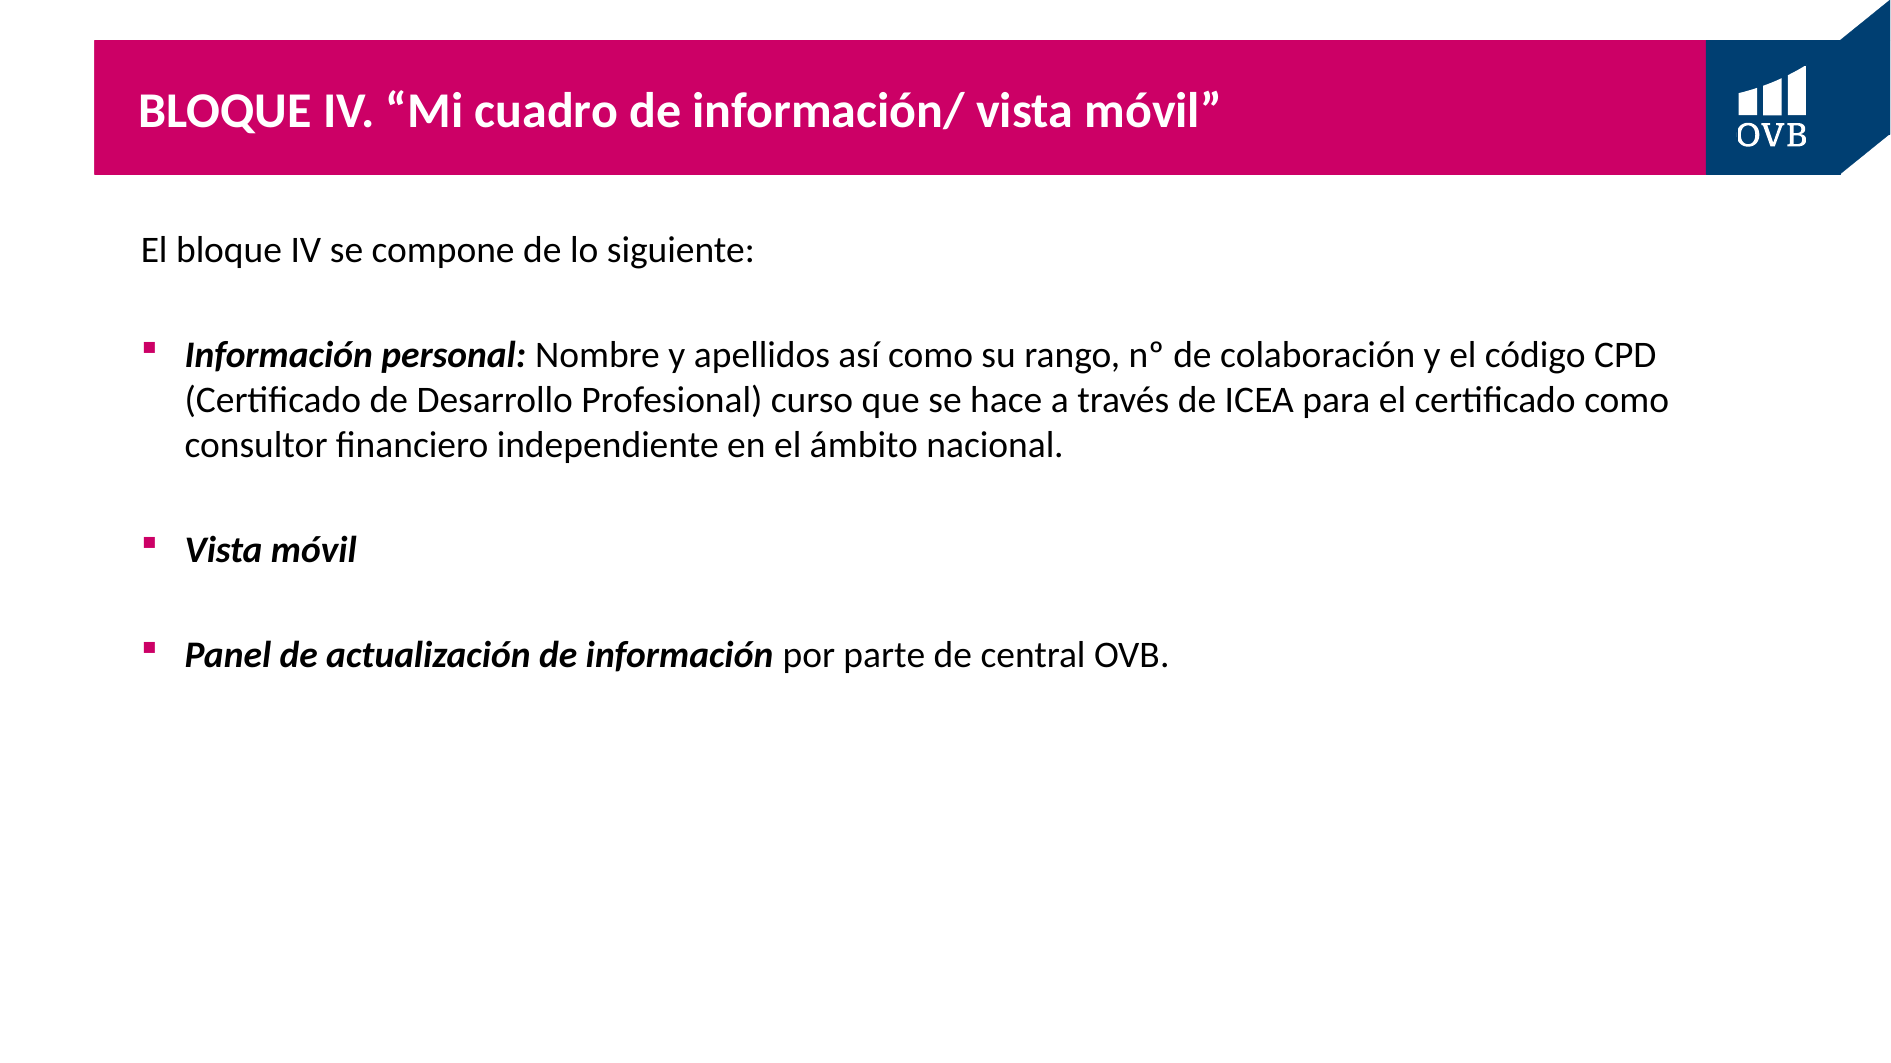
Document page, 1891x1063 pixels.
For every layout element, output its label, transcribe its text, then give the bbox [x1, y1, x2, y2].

title BLOQUE IV. “Mi cuadro de información/ vista móvil” [94, 40, 1707, 175]
list El bloque IV se compone de lo siguiente: Información personal: Nombre y apellidos así como su rango, nº de colaboración y el código CPD (Certificado de Desarrollo Profesional) curso que se hace a través de ICEA para el certificado como consultor financiero independiente en el ámbito nacional. Vista móvil Panel de actualización de información por parte de central OVB. [96, 218, 1701, 978]
